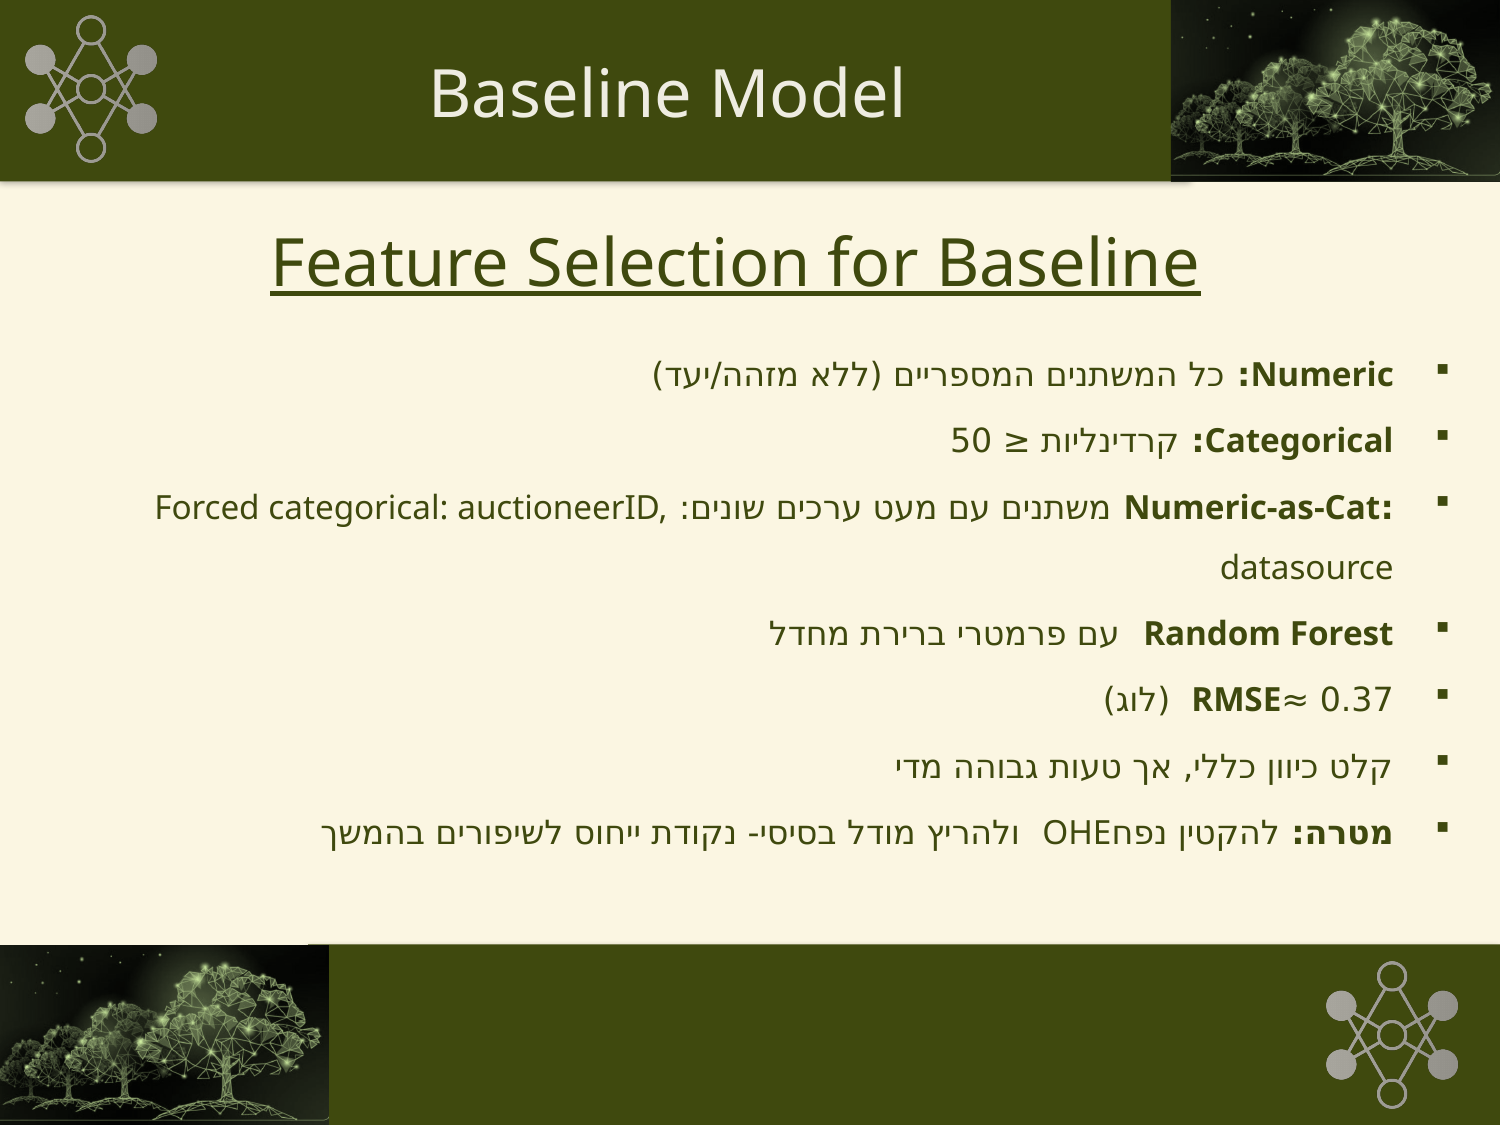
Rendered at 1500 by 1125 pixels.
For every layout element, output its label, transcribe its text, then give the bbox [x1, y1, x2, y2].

picture [1170, 0, 1500, 182]
text_box [330, 944, 1500, 1125]
picture [17, 14, 165, 163]
text_box Baseline Model [187, 43, 1148, 138]
text_box Feature Selection for Baseline [255, 212, 1336, 307]
picture [0, 944, 330, 1125]
text_box [0, 0, 1168, 182]
picture [1317, 961, 1466, 1109]
list Numeric: כל המשתנים המספריים (ללא מזהה/יעד) Categorical: קרדינליות ≤ 50 :Numeric-as-Cat משתנים עם מעט ערכים שונים: Forced categorical: auctioneerID, datasource Random Forest עם פרמטרי ברירת מחדל 0.37 ≈RMSE (לוג) קלט כיוון כללי, אך טעות גבוהה מדי מטרה: להקטין נפחOHE ולהריץ מודל בסיסי- נקודת ייחוס לשיפורים בהמשך [111, 325, 1466, 926]
